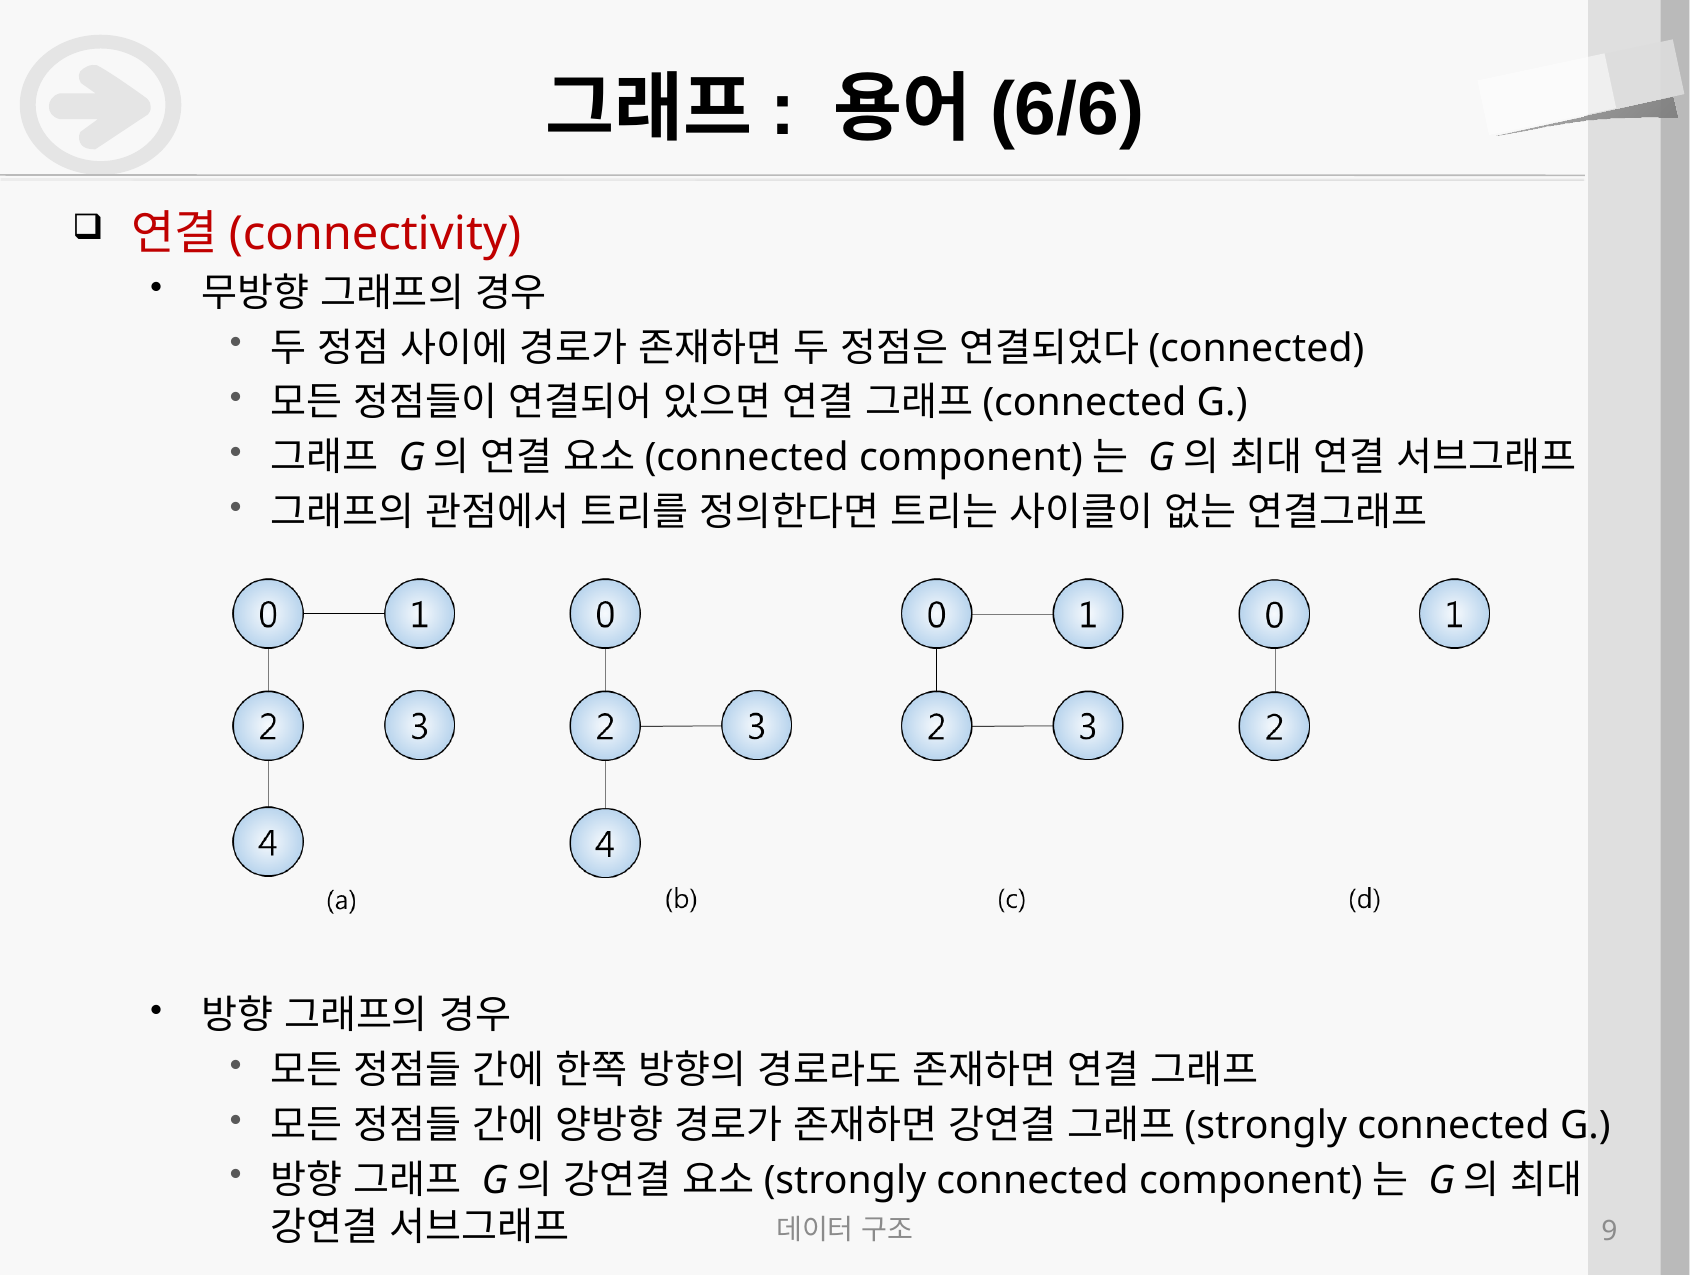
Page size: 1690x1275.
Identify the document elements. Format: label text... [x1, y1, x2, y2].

list 연결(connectivity) 무방향 그래프의 경우 두 정점 사이에 경로가 존재하면 두 정점은 연결되었다(connected) 모든 정점들이 연결되어 있으면 연결 그래프(connected G.) 그래프 G의 연결 요소(connected component)는 G의 최대 연결 서브그래프 그래프의 관점에서 트리를 정의한다면 트리는 사이클이 없는 연결그래프 방향 그래프의 경우 모든 정점들 간에 한쪽 방향의 경로라도 존재하면 연결 그래프 모든 정점들 간에 양방향 경로가 존재하면 강연결 그래프(strongly connected G.) 방향 그래프 G의 강연결 요소(strongly connected component)는 G의 최대 강연결 서브그래프 [57, 195, 1633, 1275]
title 그래프: 용어(6/6) [57, 28, 1633, 181]
picture [231, 578, 1490, 931]
